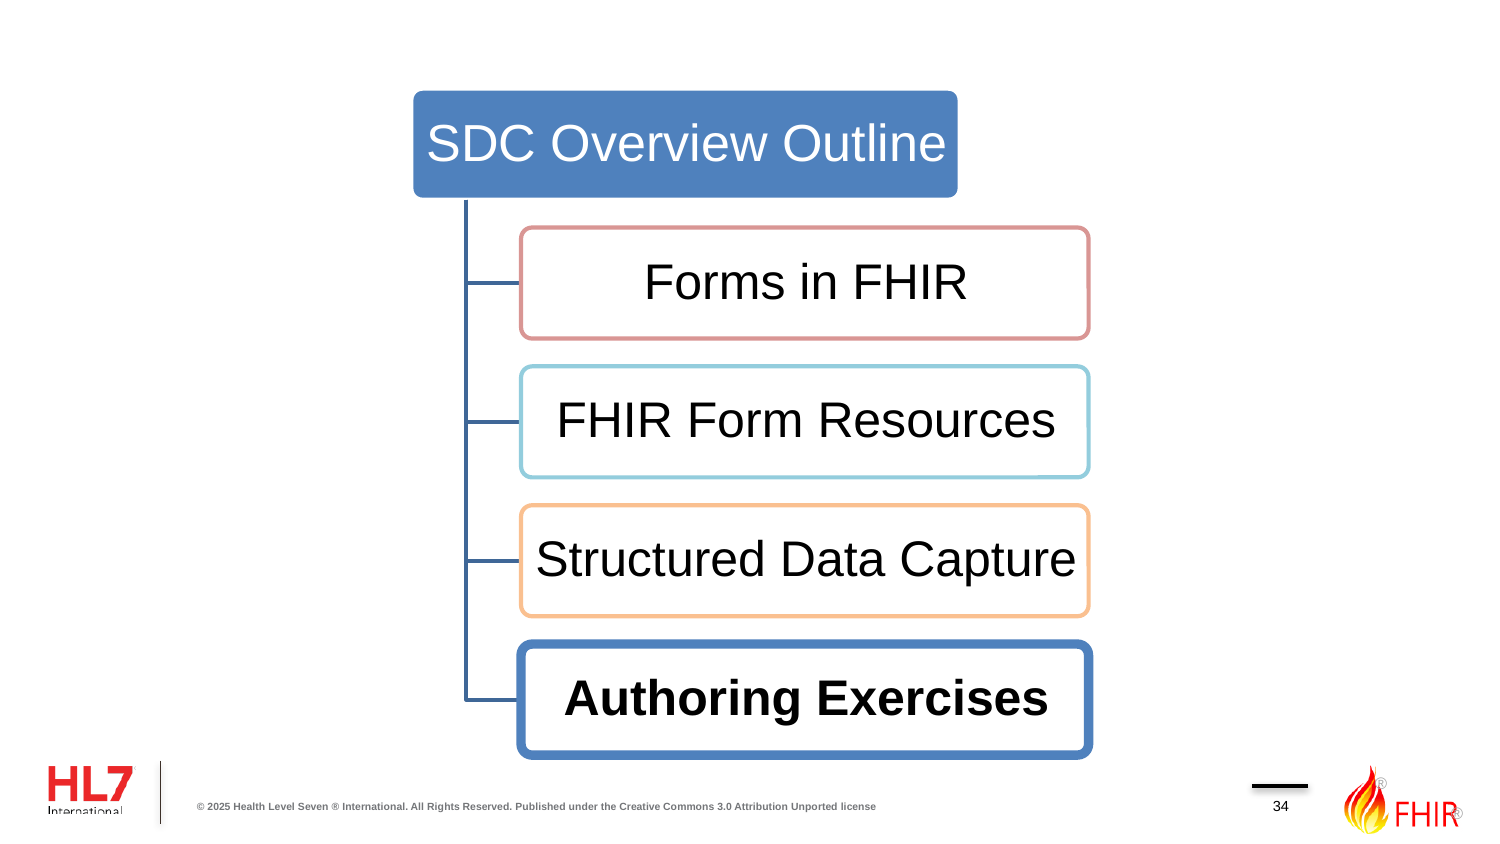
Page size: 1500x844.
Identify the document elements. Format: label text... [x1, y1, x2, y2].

footer © 2025 Health Level Seven ® International. All Rights Reserved. Published under the Creative Commons 3.0 Attribution Unported license [196, 786, 941, 813]
slide_number 34 [1258, 786, 1304, 814]
picture [1339, 760, 1463, 837]
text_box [249, 88, 1251, 756]
